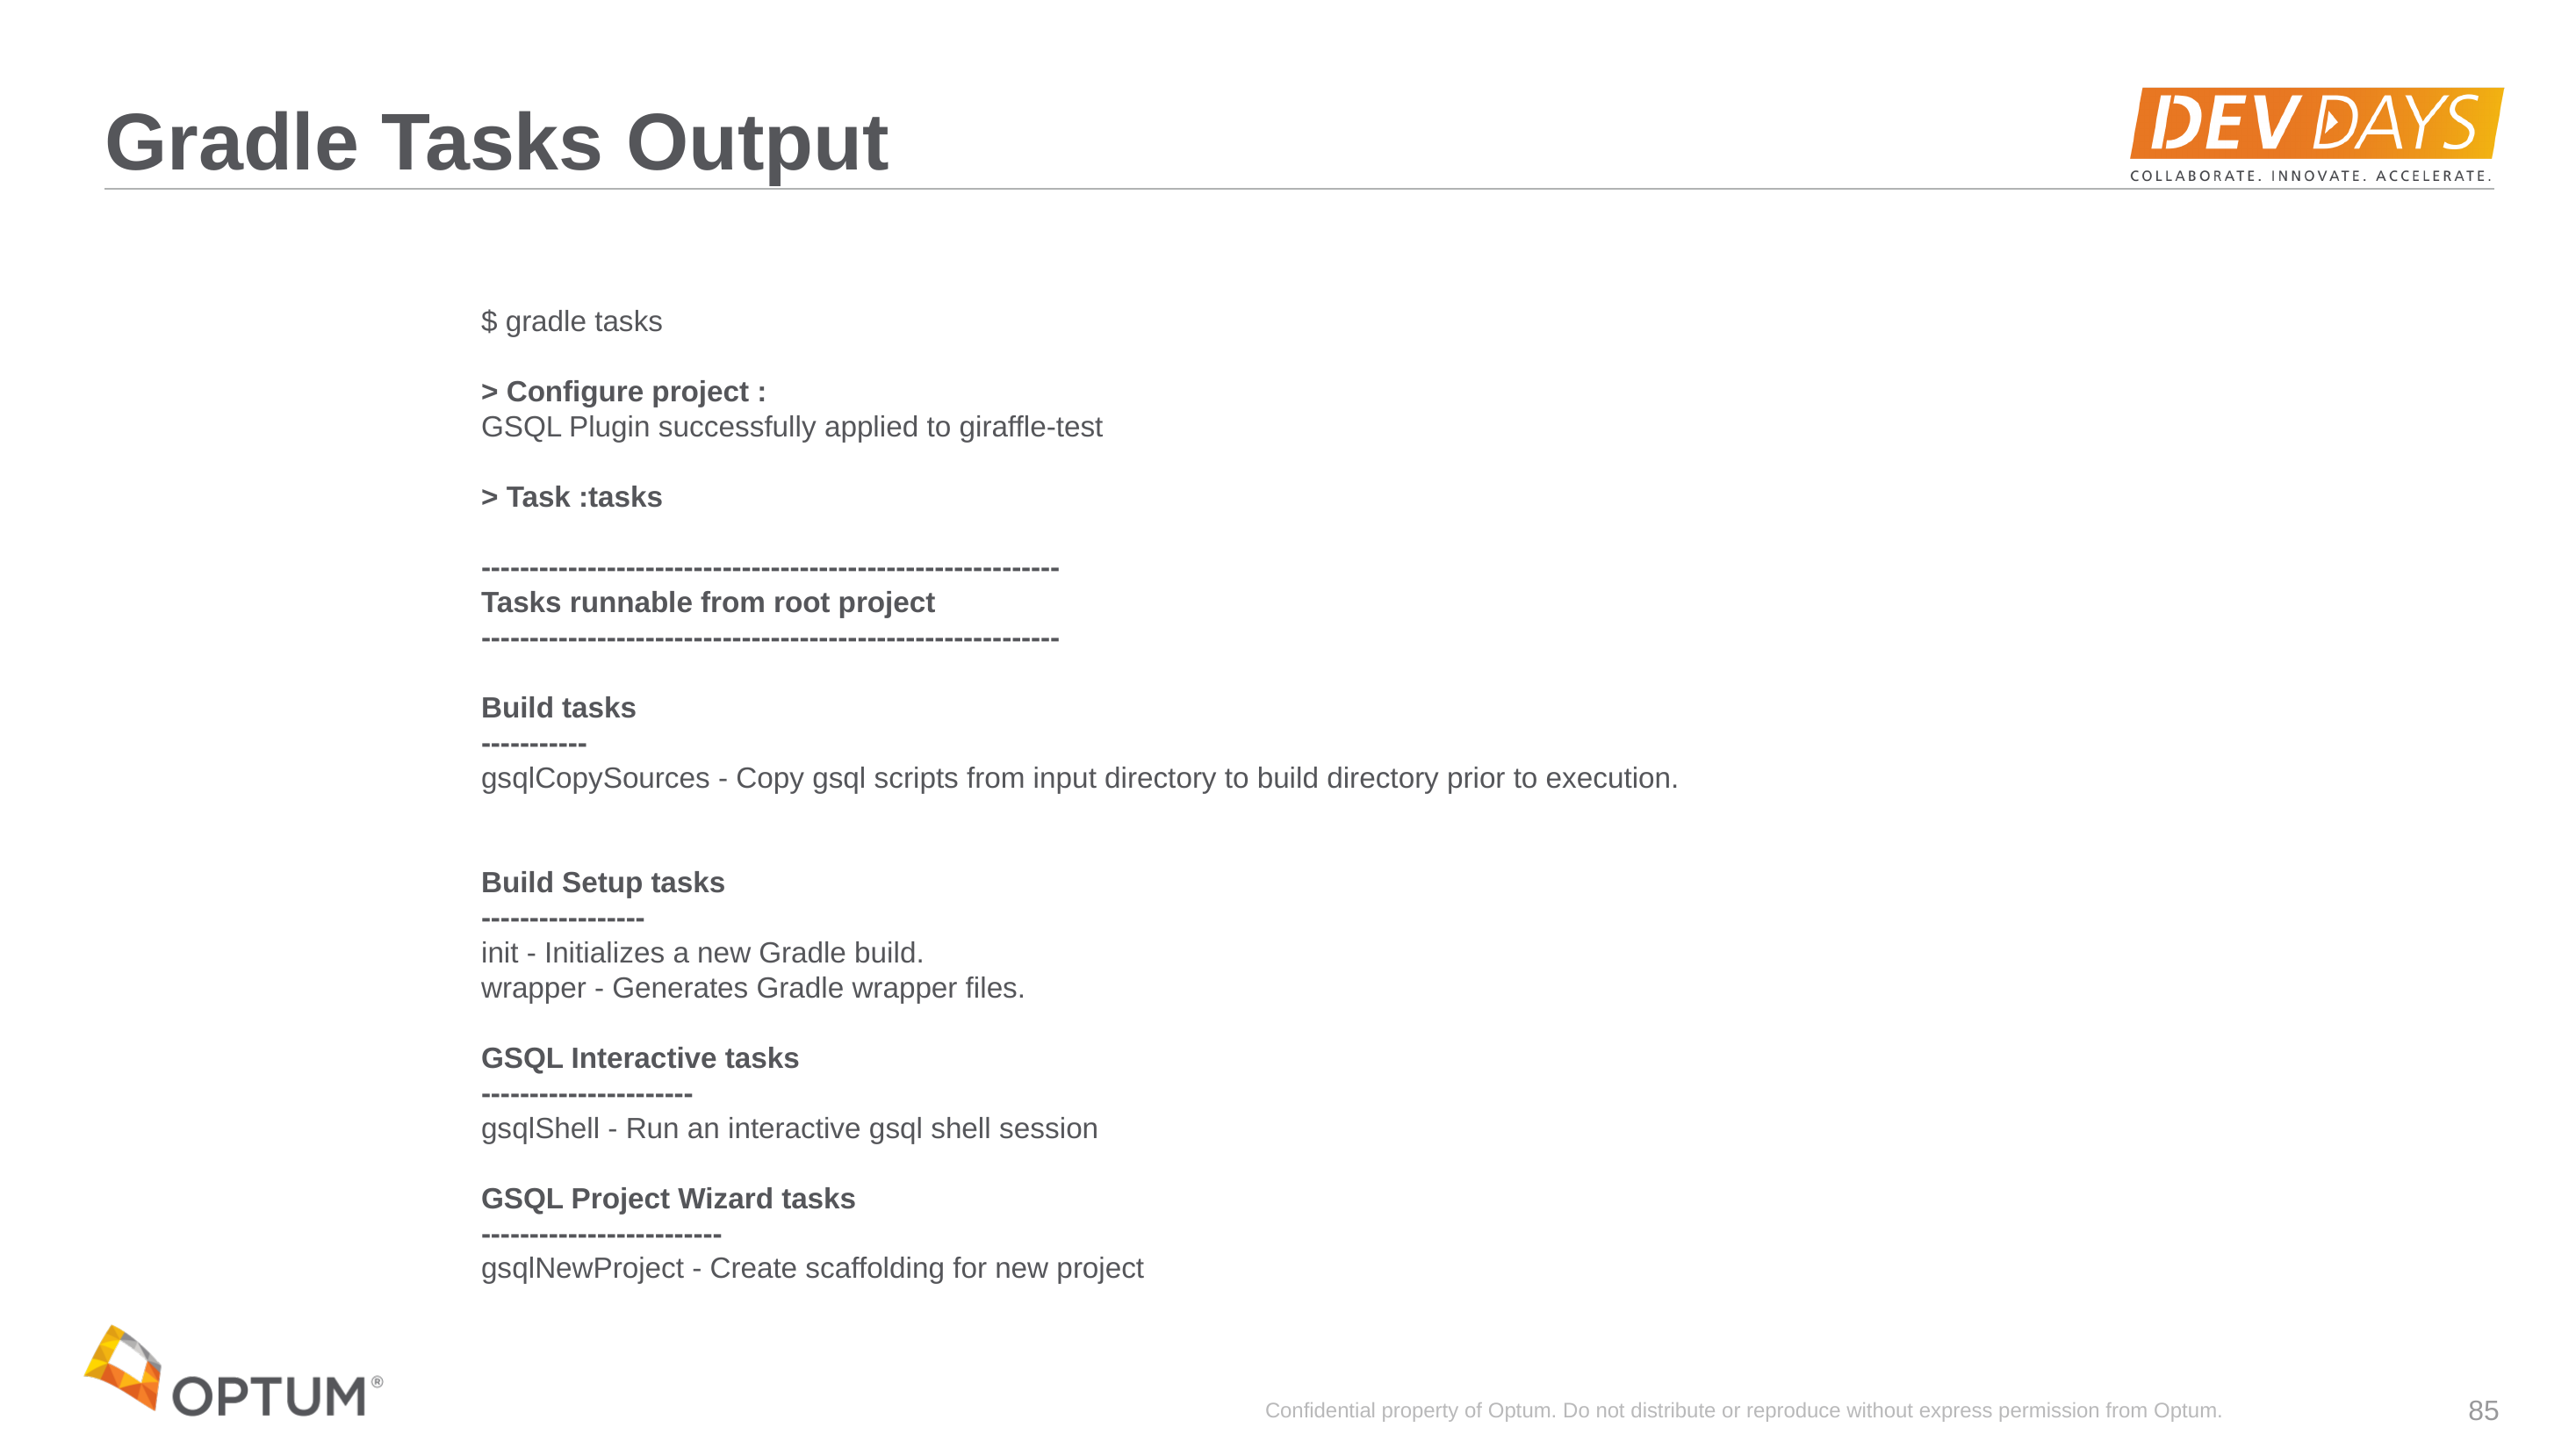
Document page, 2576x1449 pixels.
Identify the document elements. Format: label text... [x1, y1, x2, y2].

footer Confidential property of Optum. Do not distribute or reproduce without express permission from Optum. [1119, 1370, 2371, 1448]
title Gradle Tasks Output [104, 76, 2495, 188]
picture [83, 1323, 385, 1417]
slide_number 85 [2371, 1370, 2500, 1448]
text_box $ gradle tasks > Configure project : GSQL Plugin successfully applied to giraffle-test > Task :tasks ------------------------------------------------------------ Tasks runnable from root project ------------------------------------------------------------ Build tasks ----------- gsqlCopySources - Copy gsql scripts from input directory to build directory prior to execution. Build Setup tasks ----------------- init - Initializes a new Gradle build. wrapper - Generates Gradle wrapper files. GSQL Interactive tasks ---------------------- gsqlShell - Run an interactive gsql shell session GSQL Project Wizard tasks ------------------------- gsqlNewProject - Create scaffolding for new project [468, 296, 2132, 1396]
